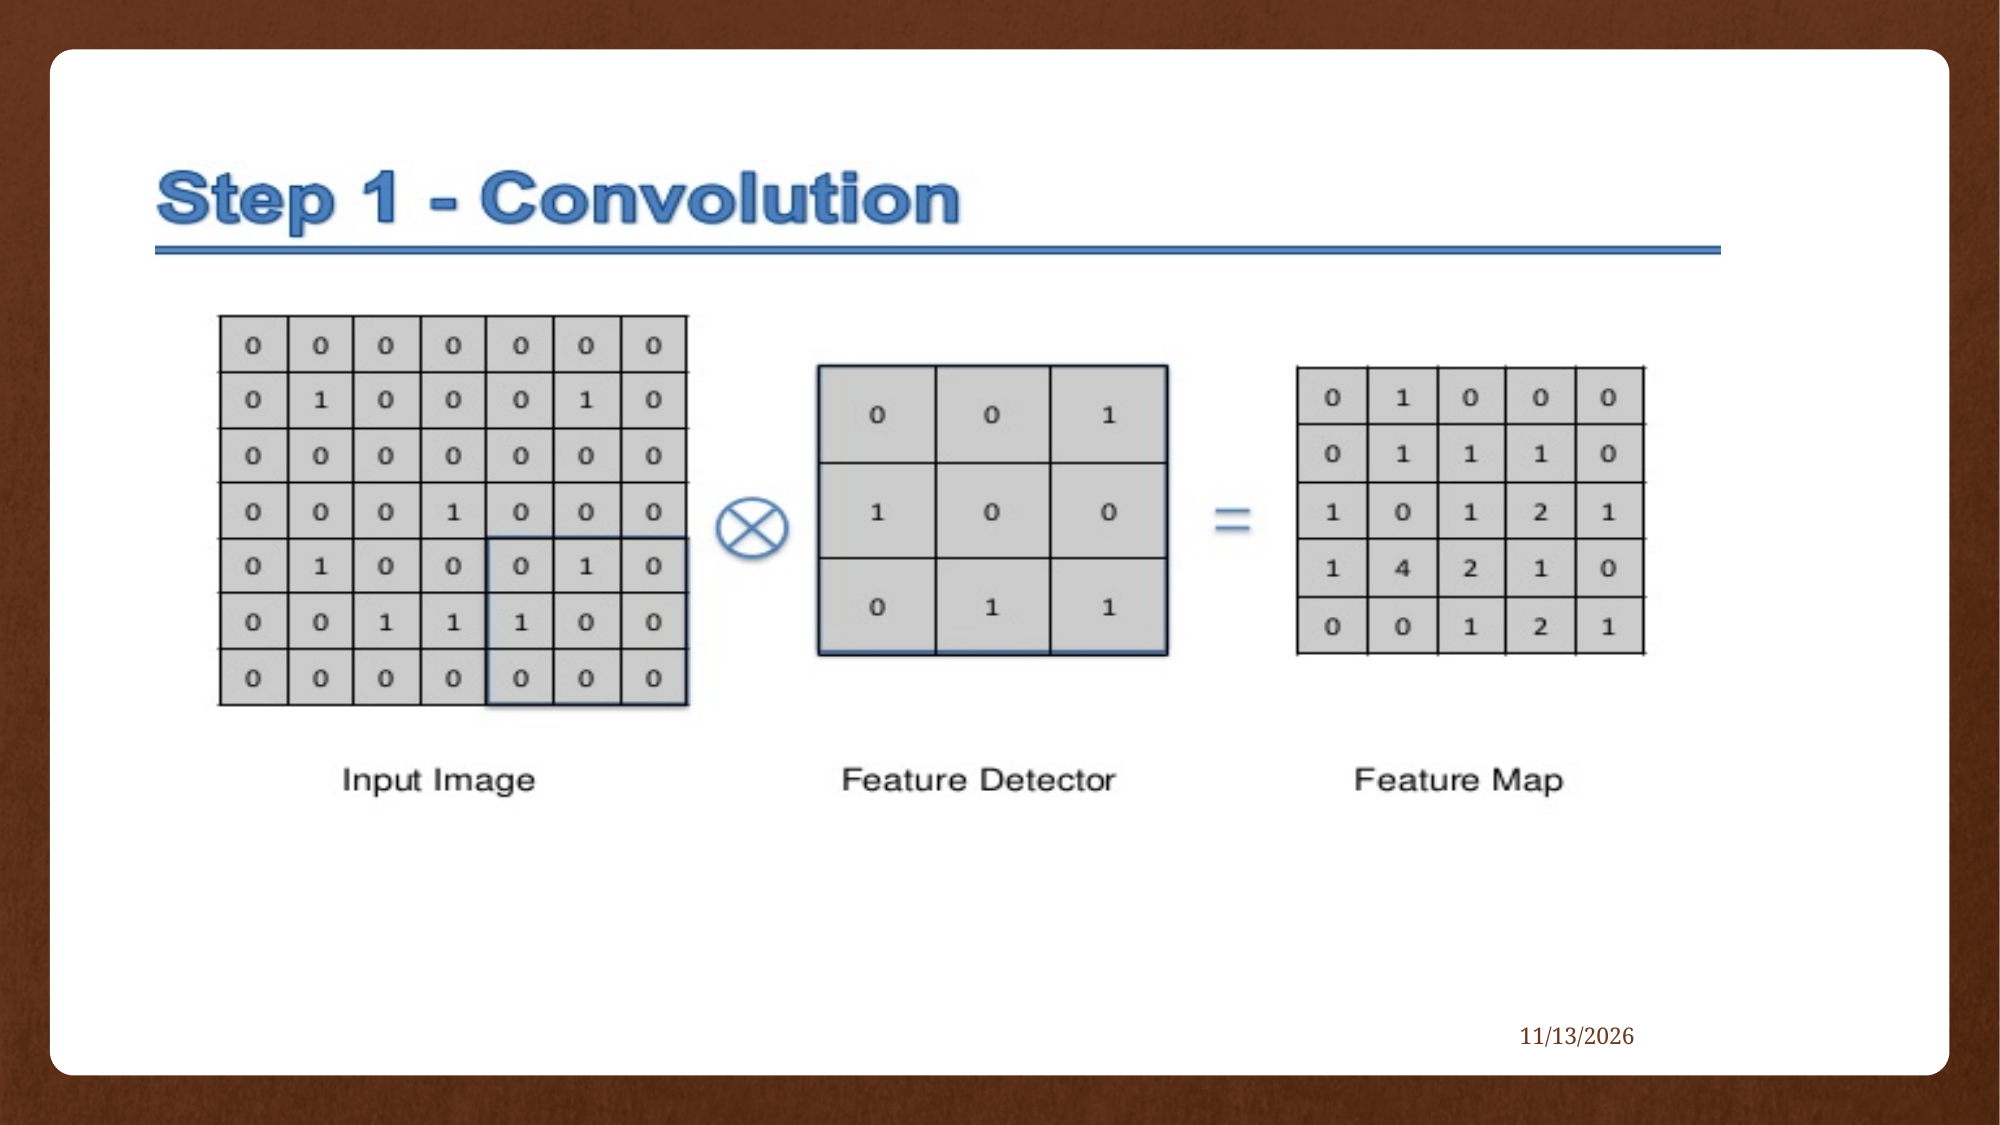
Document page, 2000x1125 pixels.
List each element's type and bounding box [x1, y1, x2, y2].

picture [155, 160, 1721, 858]
slide_number [1449, 1012, 1650, 1063]
